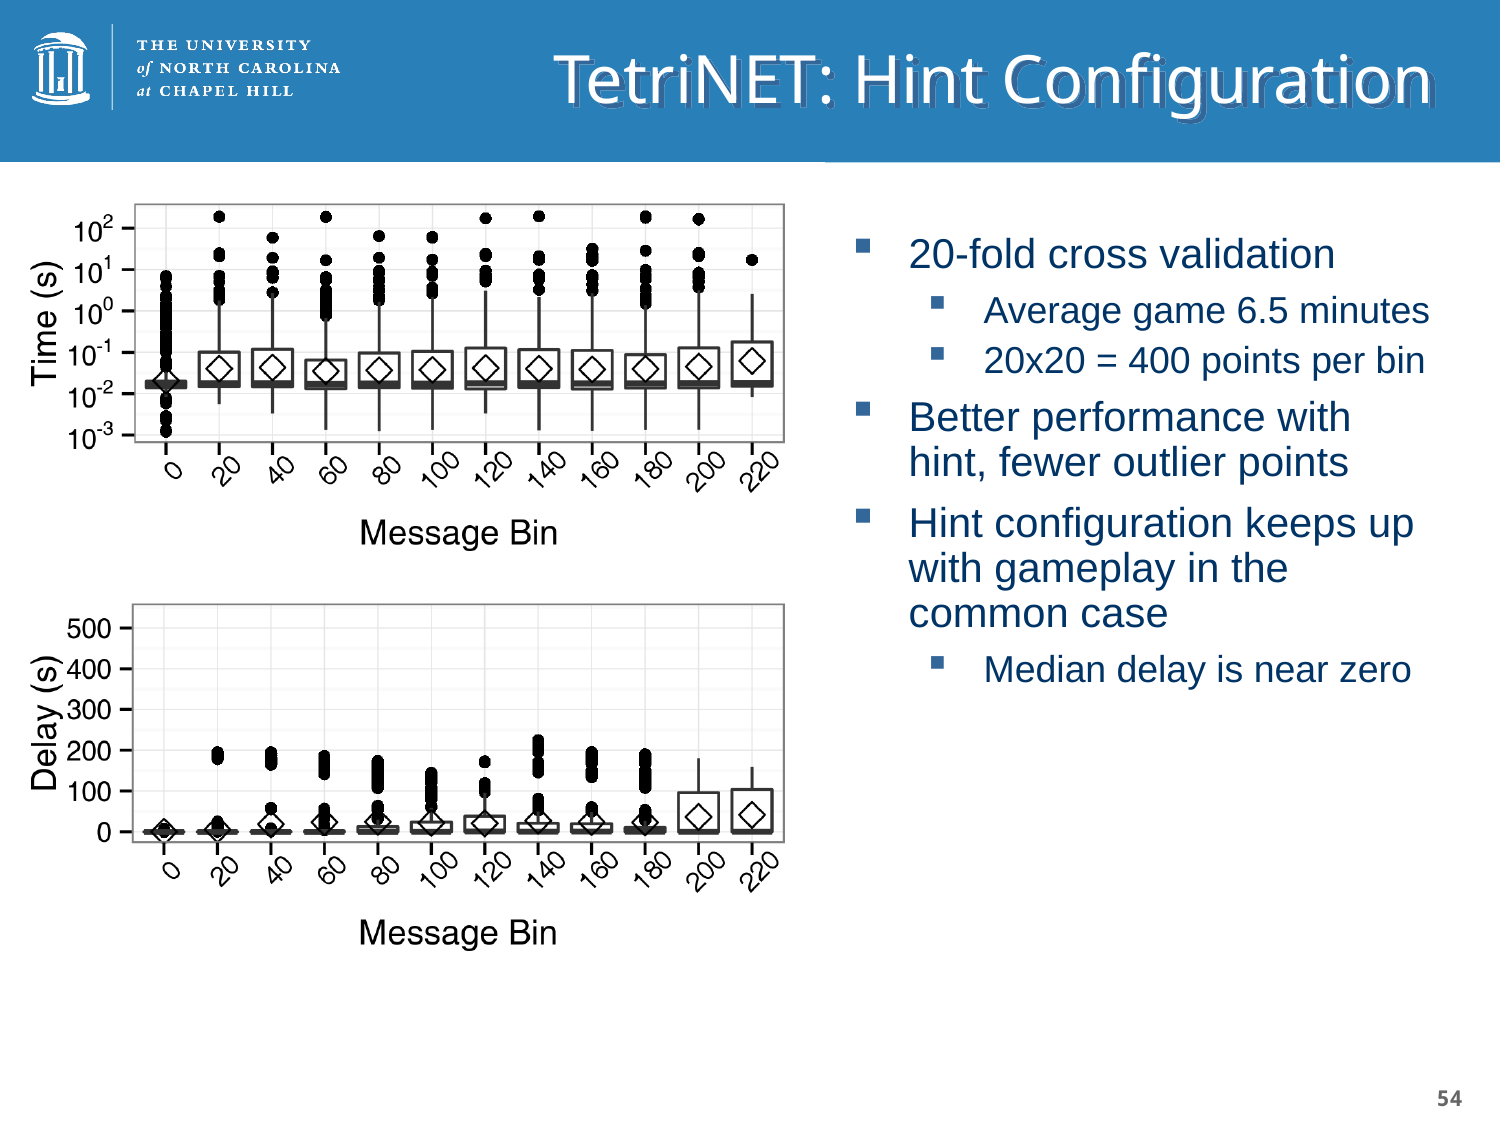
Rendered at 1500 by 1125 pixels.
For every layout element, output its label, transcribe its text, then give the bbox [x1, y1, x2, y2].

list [0, 583, 826, 976]
title TetriNET: Hint Configuration [374, 19, 1451, 146]
text_box 20-fold cross validation Average game 6.5 minutes 20x20 = 400 points per bin Better performance with hint, fewer outlier points Hint configuration keeps up with gameplay in the common case Median delay is near zero [837, 224, 1450, 1013]
picture [0, 162, 826, 576]
picture [32, 24, 340, 110]
